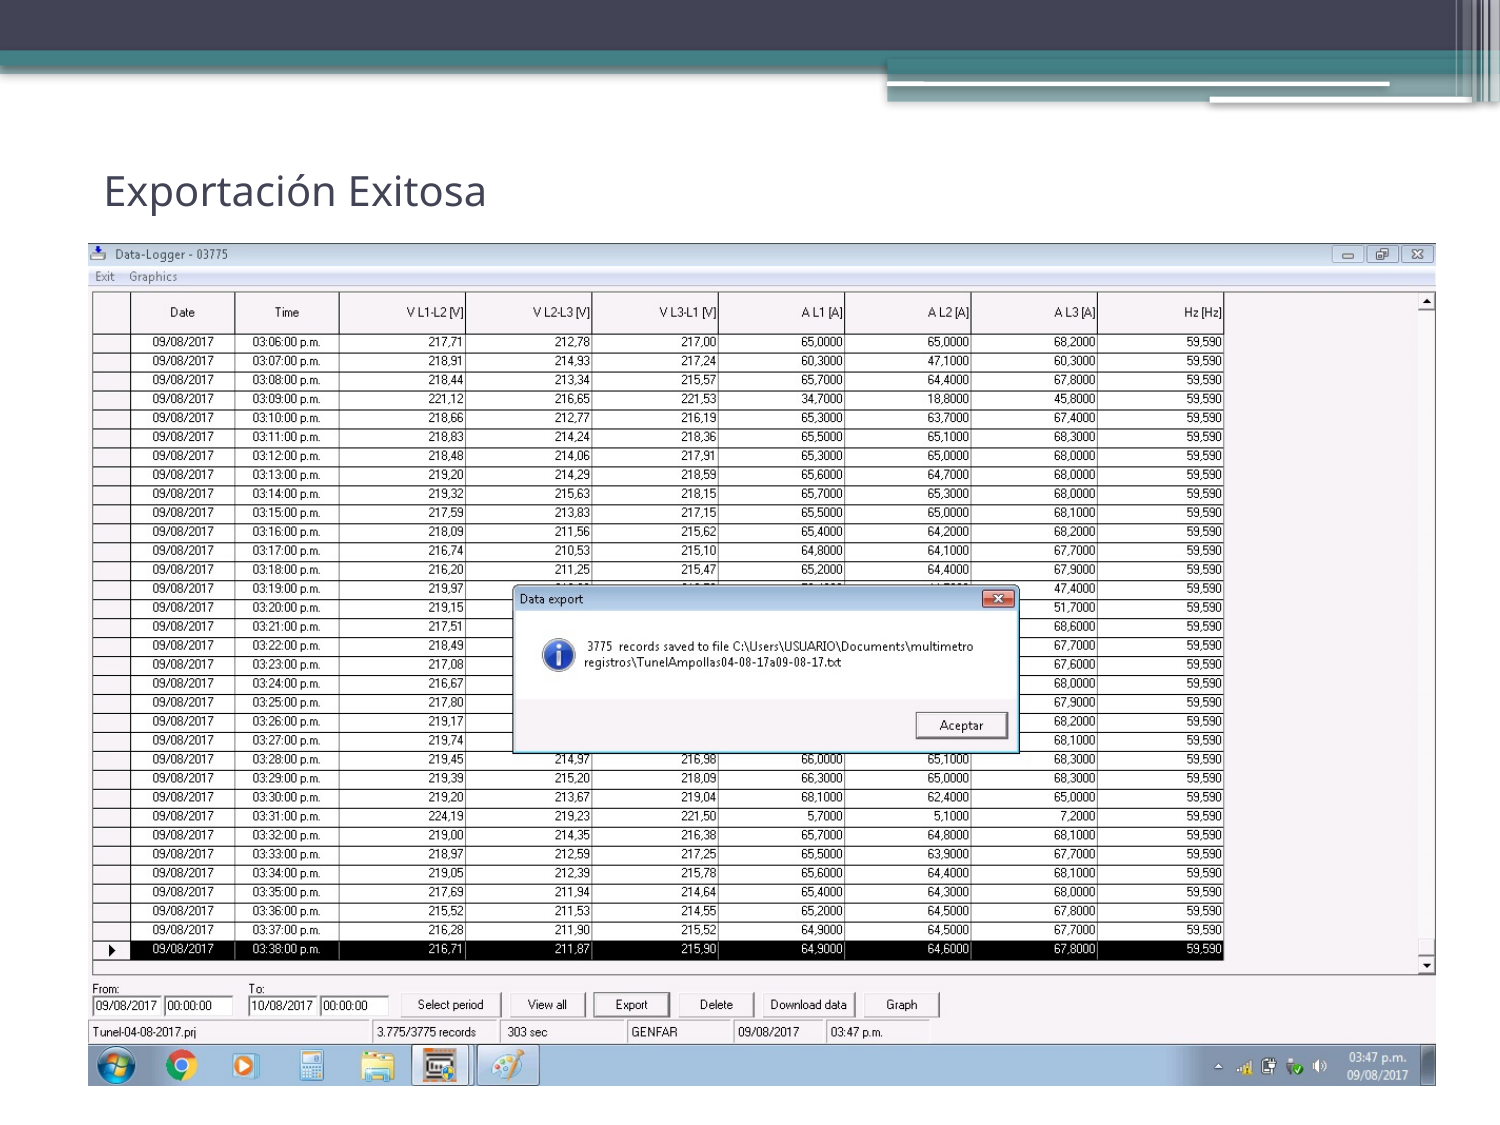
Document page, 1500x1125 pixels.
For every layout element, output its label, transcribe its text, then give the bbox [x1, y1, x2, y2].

title Exportación Exitosa [88, 101, 1439, 243]
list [88, 243, 1436, 1086]
